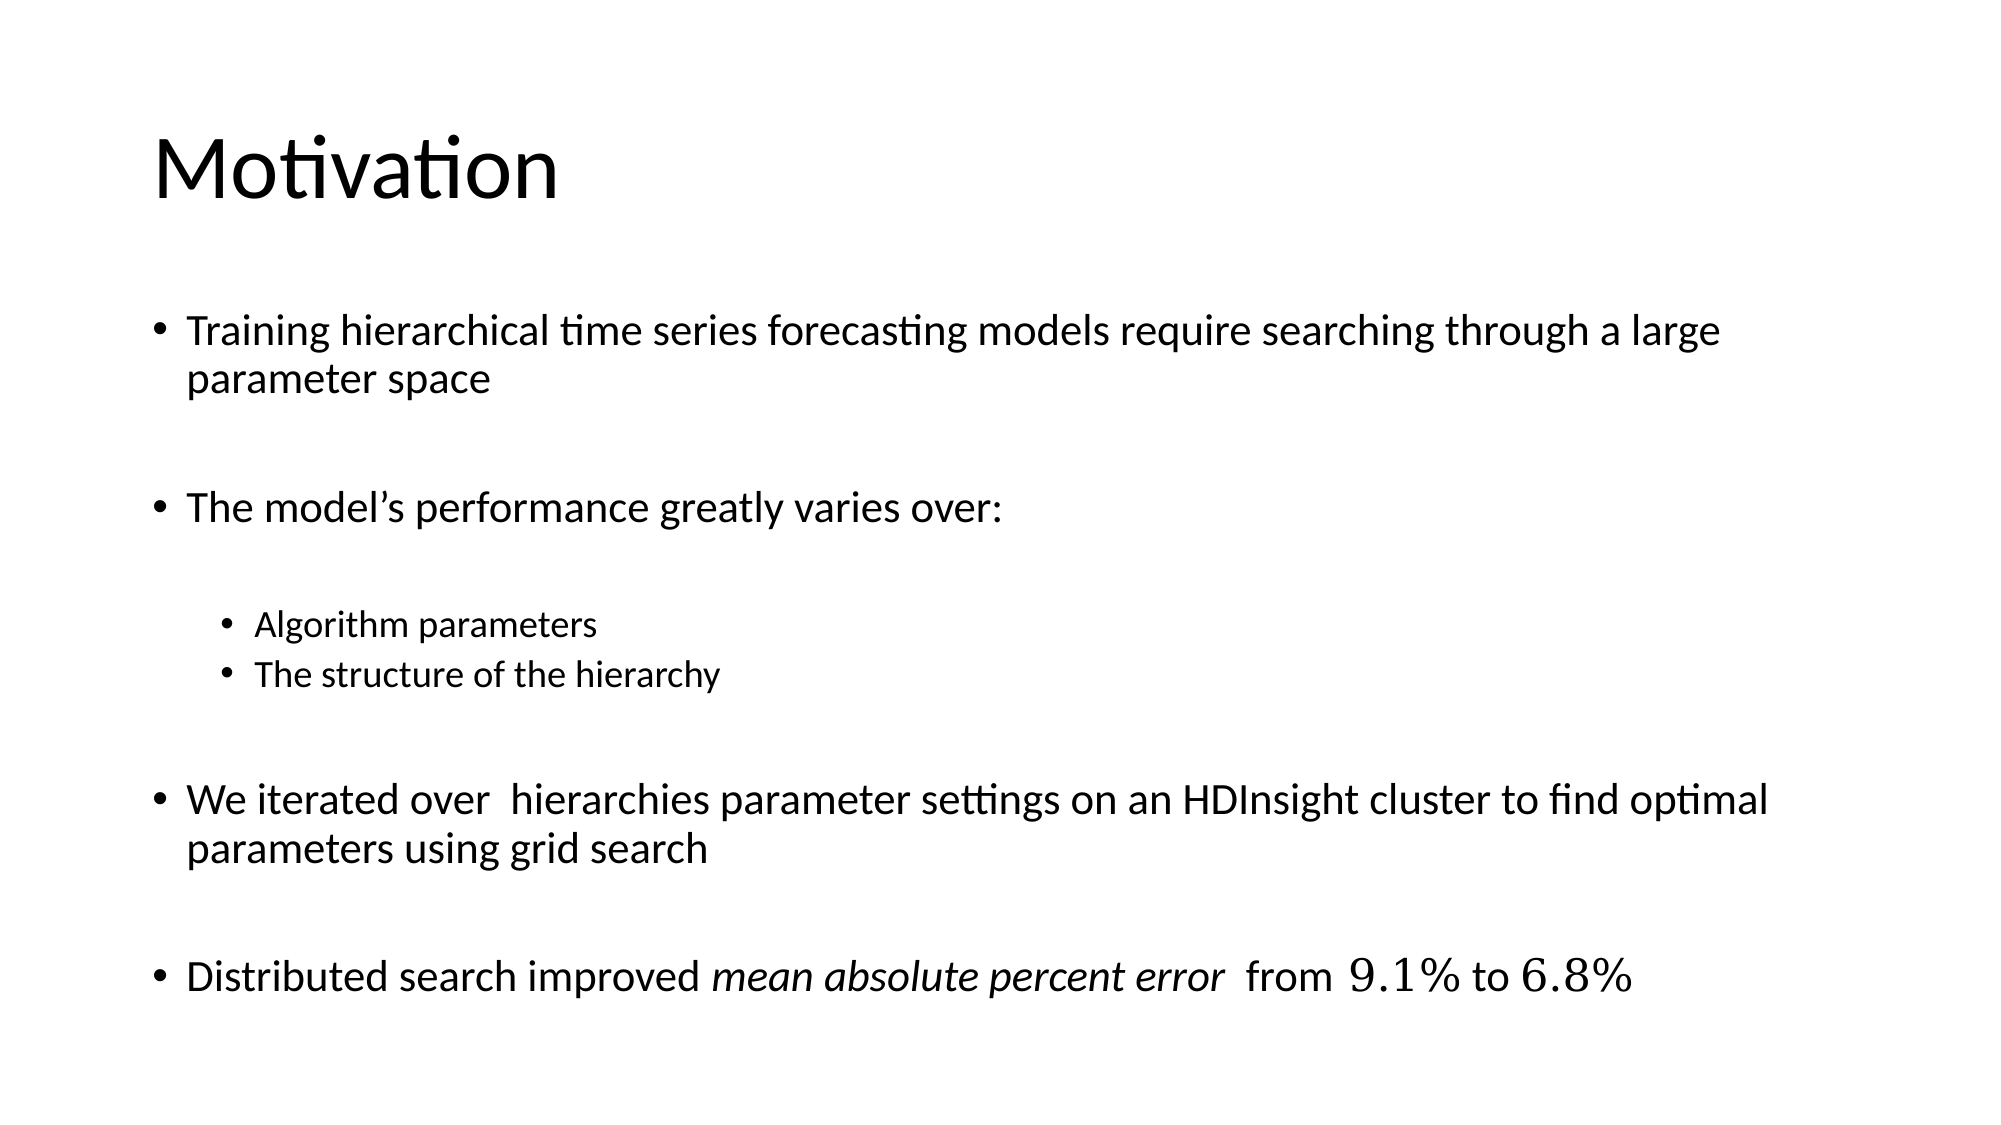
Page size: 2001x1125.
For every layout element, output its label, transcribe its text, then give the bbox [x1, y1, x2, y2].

title Motivation [137, 59, 1863, 278]
